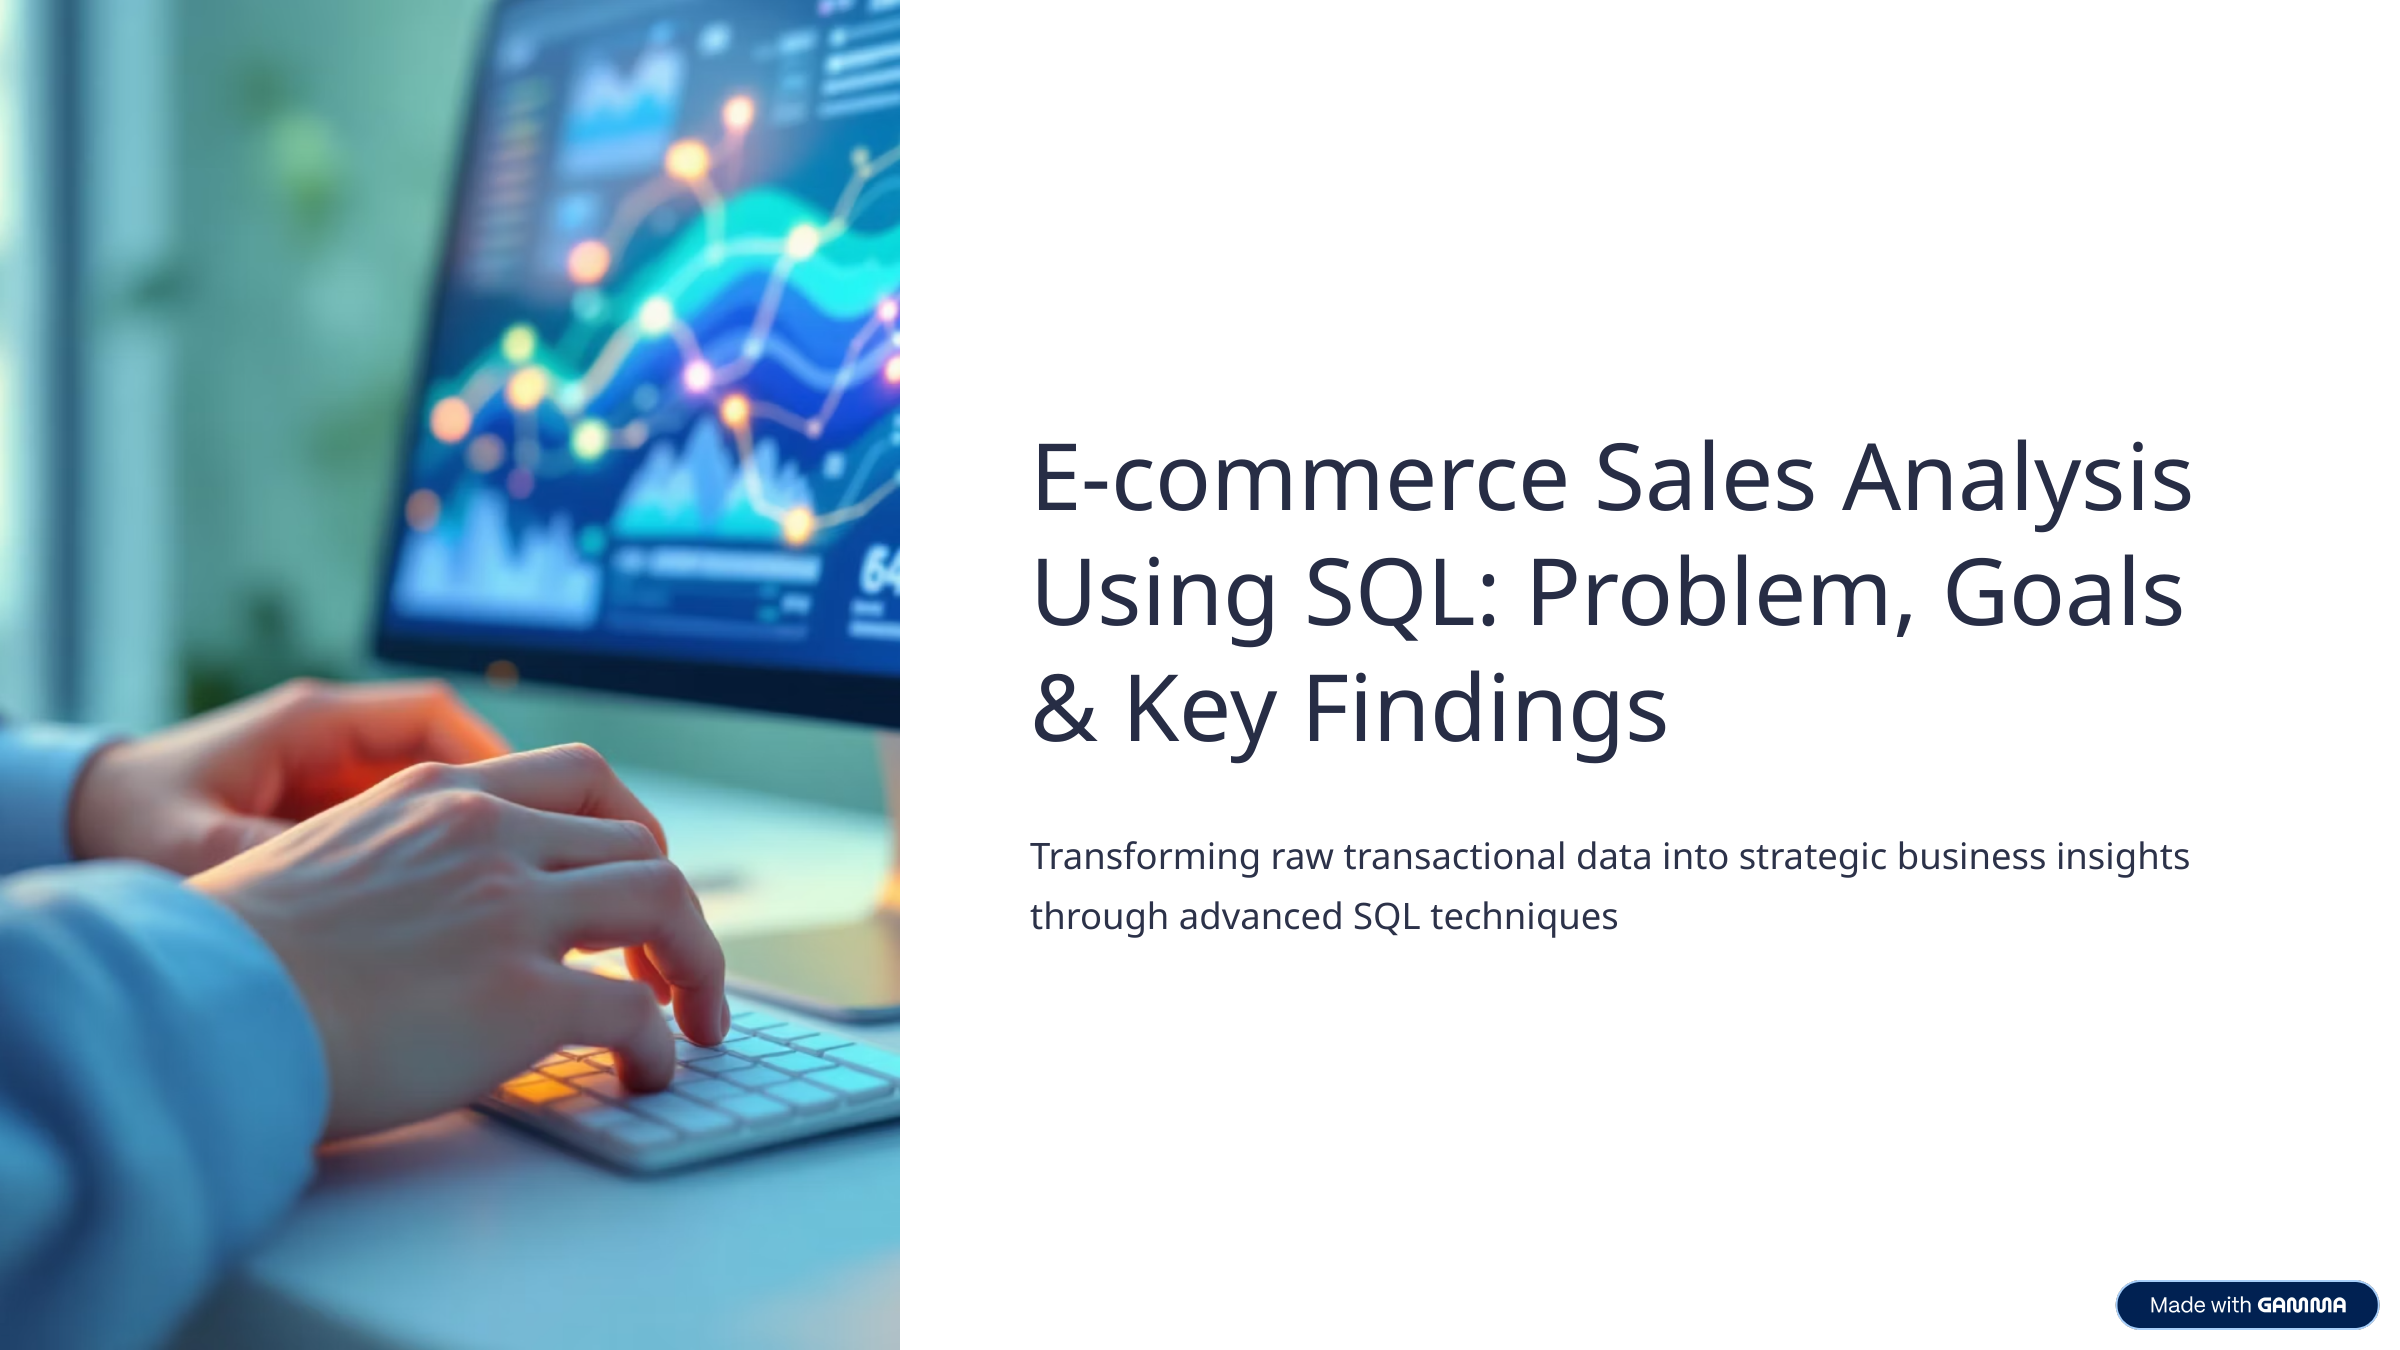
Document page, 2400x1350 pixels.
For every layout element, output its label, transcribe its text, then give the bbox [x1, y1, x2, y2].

picture [0, 0, 900, 1350]
picture [2106, 1271, 2389, 1339]
text_box Transforming raw transactional data into strategic business insights through advanced SQL techniques [1030, 817, 2270, 937]
text_box E-commerce Sales Analysis Using SQL: Problem, Goals & Key Findings [1030, 413, 2270, 762]
